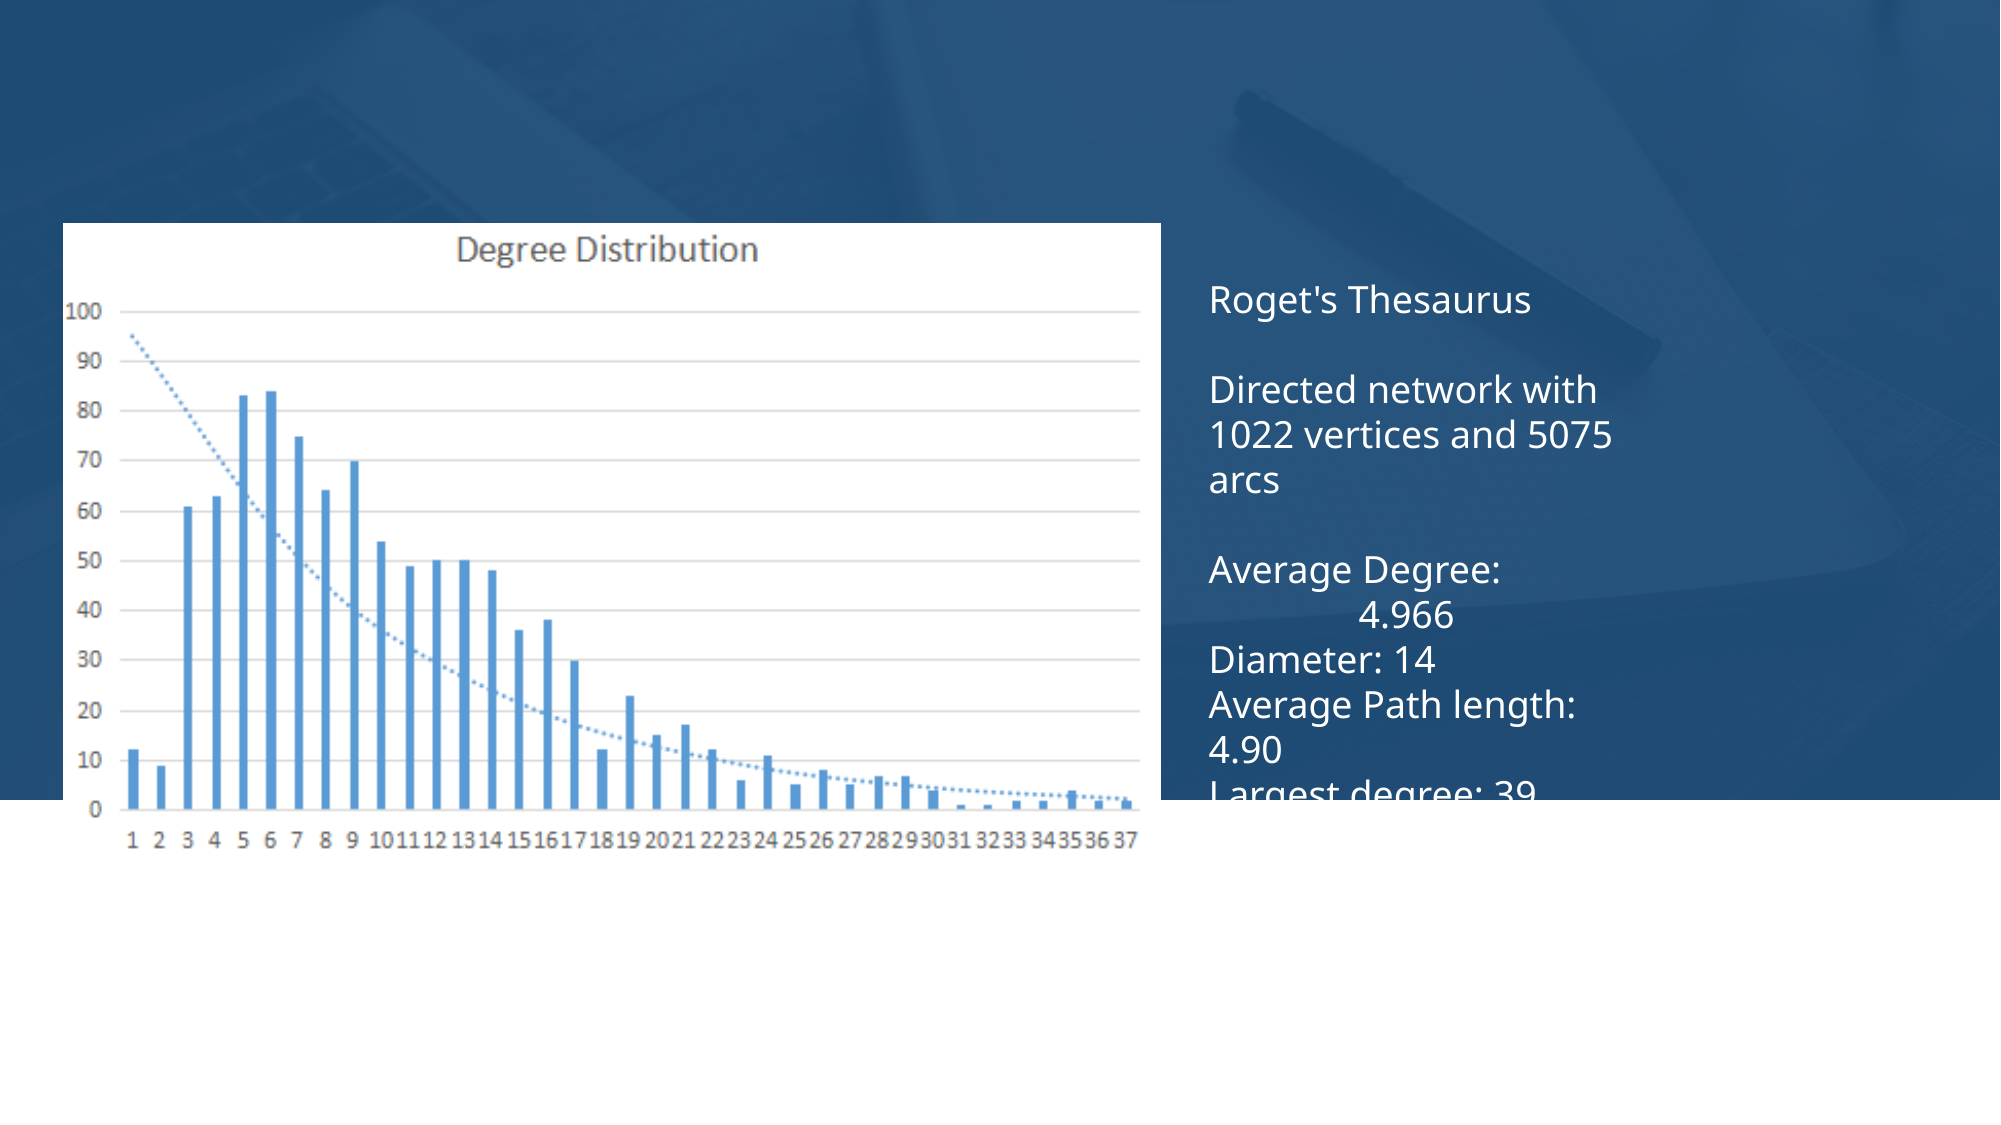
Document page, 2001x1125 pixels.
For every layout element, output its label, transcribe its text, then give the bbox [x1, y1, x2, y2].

text_box [0, 0, 2000, 801]
picture [63, 223, 1161, 861]
text_box Roget's Thesaurus Directed network with 1022 vertices and 5075 arcs Average Degree: 4.966 Diameter: 14 Average Path length: 4.90 Largest degree: 39 Scale-free [1193, 268, 1673, 869]
